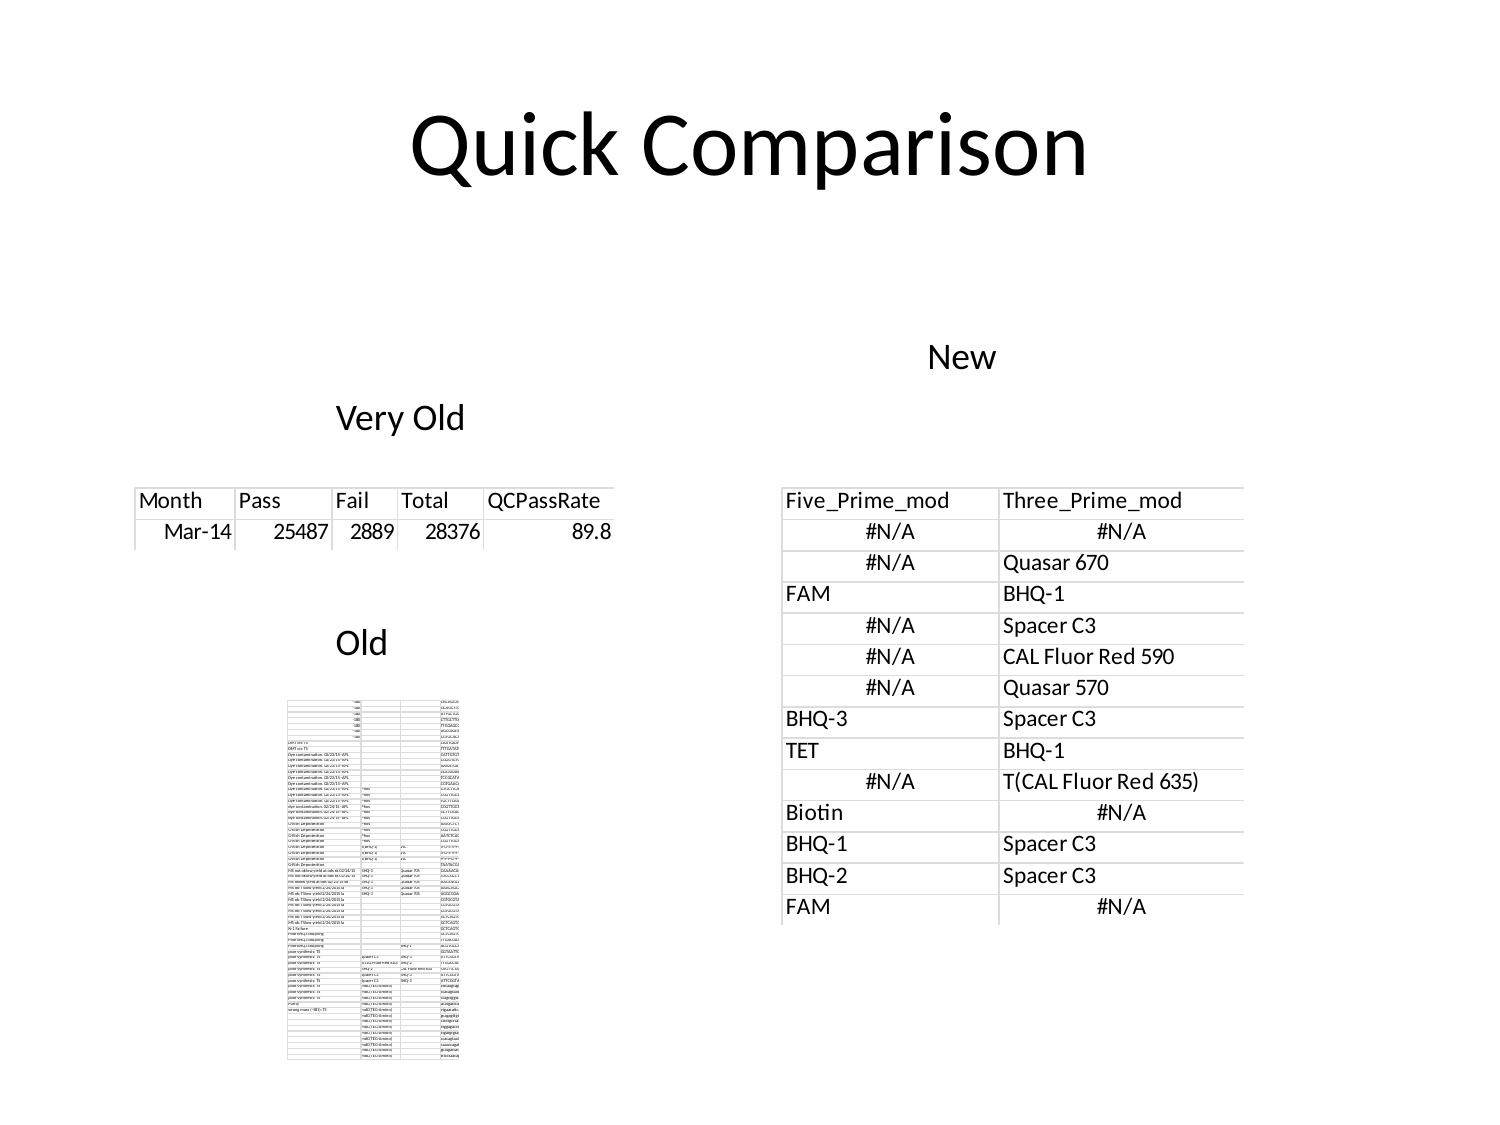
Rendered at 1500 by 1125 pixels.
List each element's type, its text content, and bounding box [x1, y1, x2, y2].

title Quick Comparison [75, 45, 1425, 233]
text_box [287, 699, 460, 1061]
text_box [780, 487, 1246, 927]
text_box Very Old [321, 385, 509, 446]
text_box Old [320, 610, 592, 671]
text_box New [912, 324, 1175, 385]
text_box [134, 487, 616, 552]
